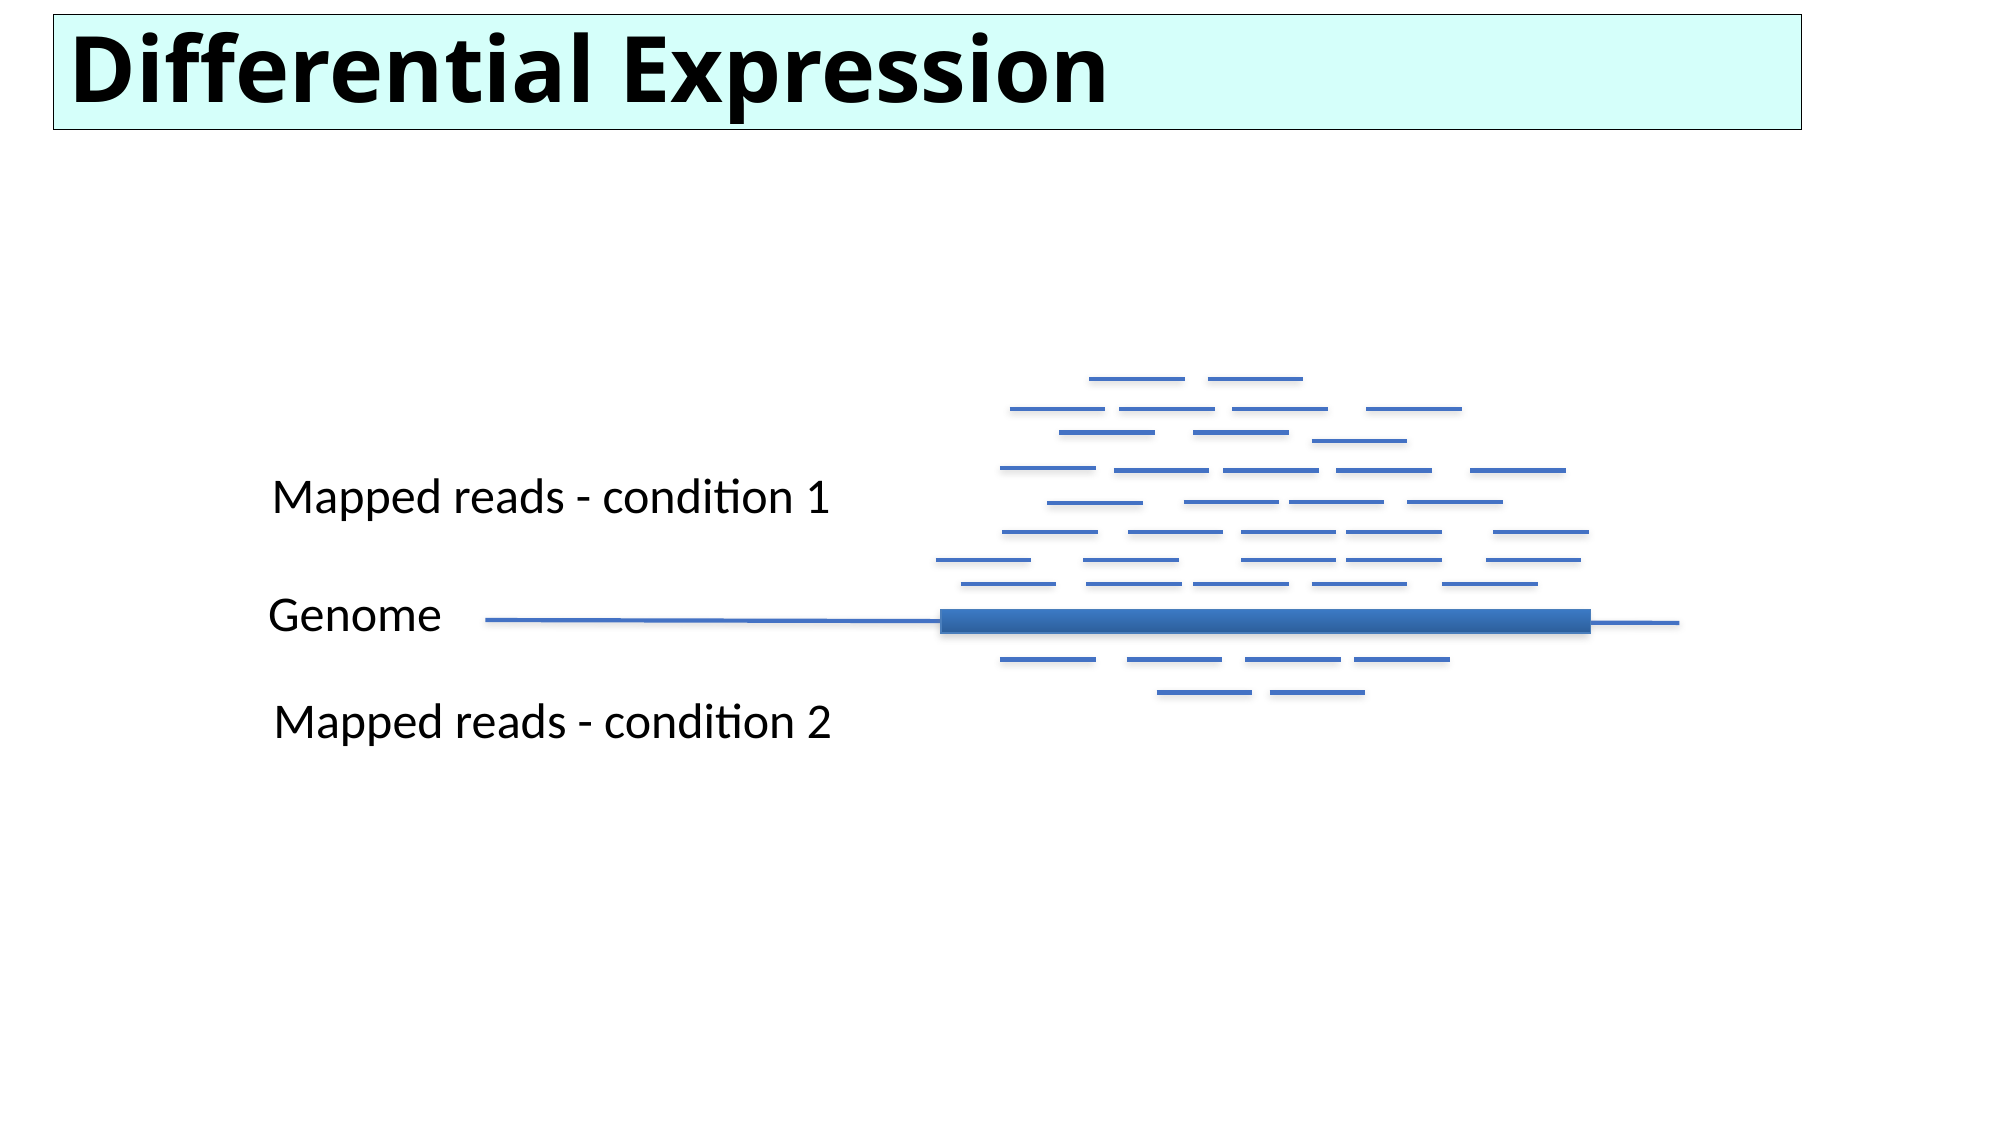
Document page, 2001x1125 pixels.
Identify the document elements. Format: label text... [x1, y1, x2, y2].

text_box [940, 609, 1591, 620]
text_box Differential Expression [53, 14, 1802, 130]
text_box Mapped reads - condition 2 [258, 680, 848, 756]
text_box Mapped reads - condition 1 [256, 456, 846, 531]
text_box Genome [253, 574, 458, 649]
text_box [940, 623, 1591, 634]
